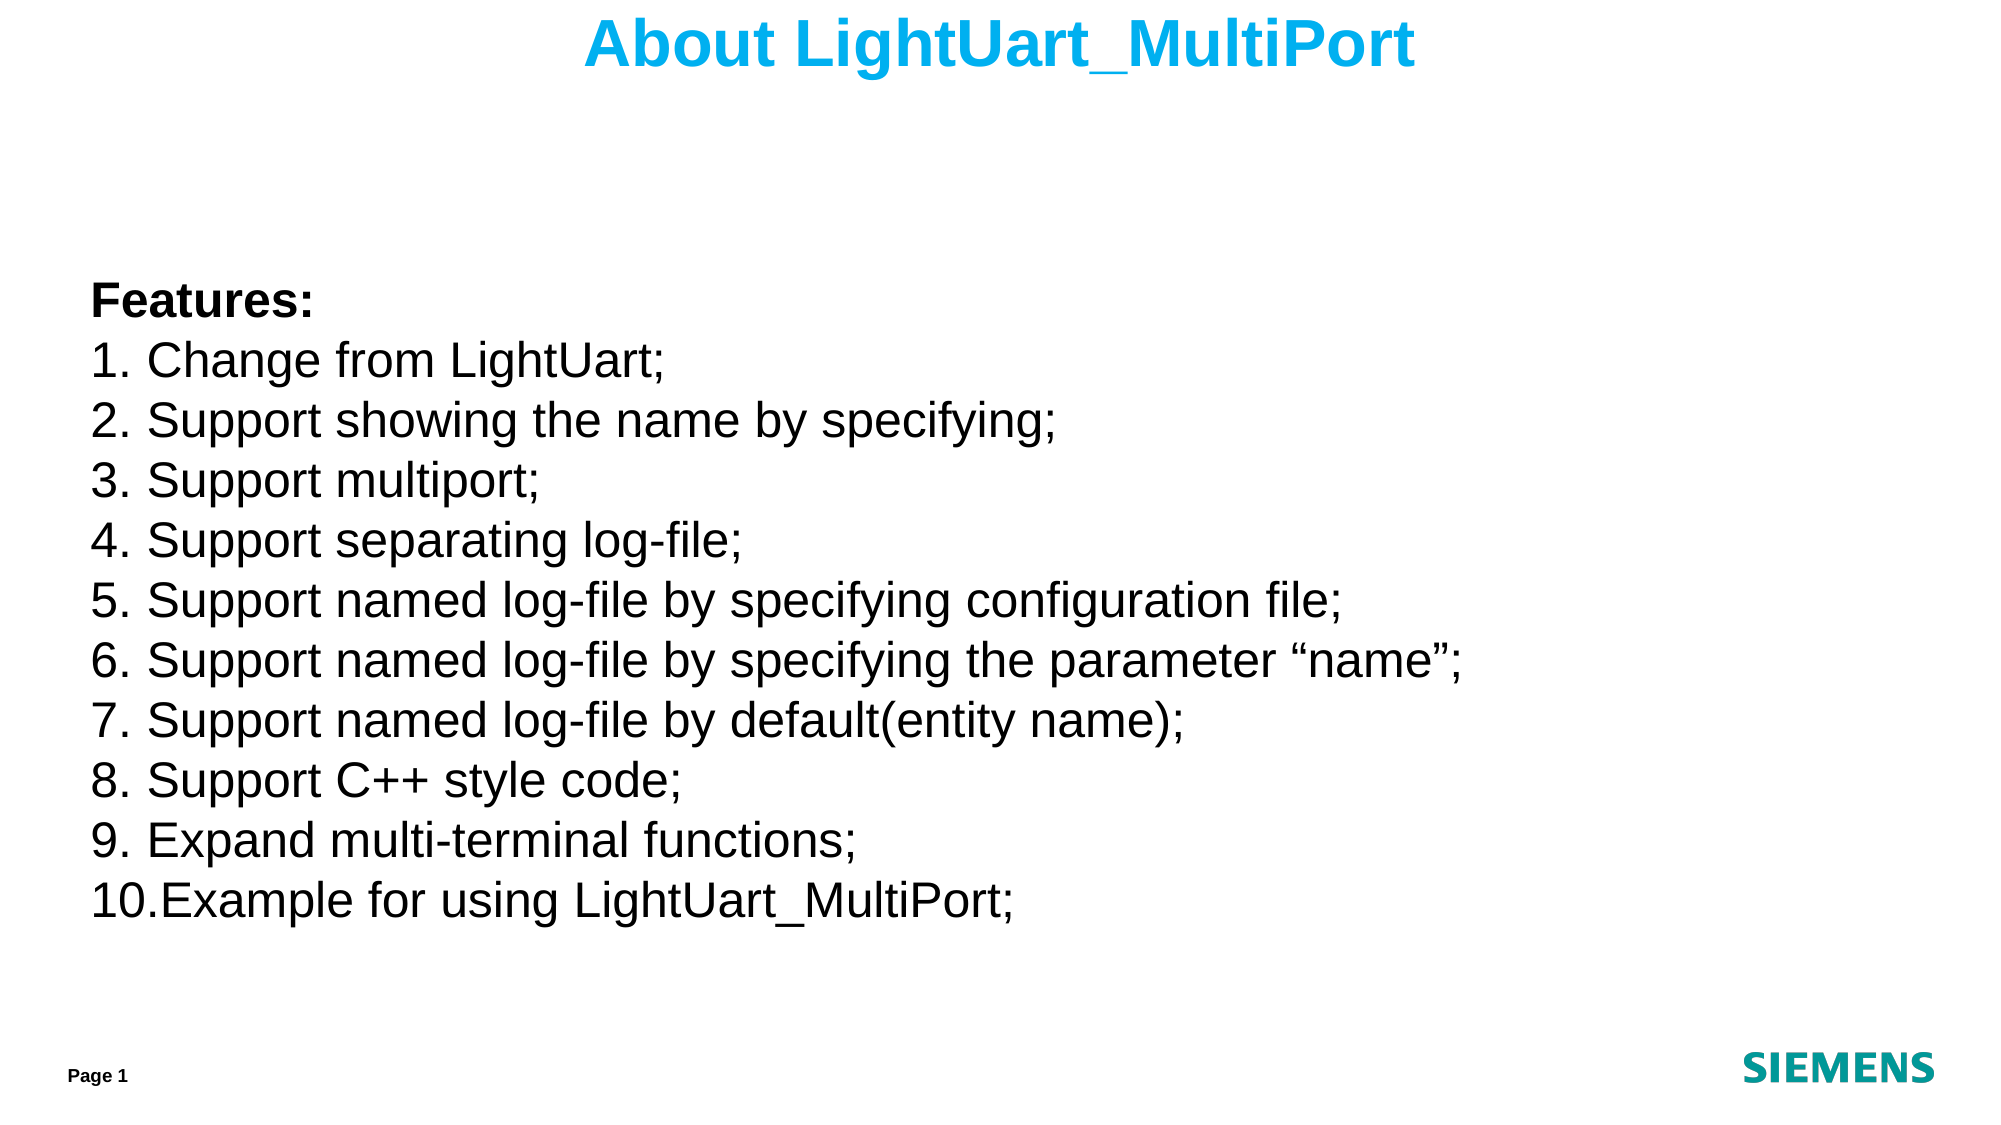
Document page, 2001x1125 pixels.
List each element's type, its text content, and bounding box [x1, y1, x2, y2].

picture [1744, 1052, 1934, 1083]
slide_number Page 1 [67, 1035, 174, 1125]
text_box Features: Change from LightUart; Support showing the name by specifying; Support multiport; Support separating log-file; Support named log-file by specifying configuration file; Support named log-file by specifying the parameter “name”; Support named log-file by default(entity name); Support C++ style code; Expand multi-terminal functions; Example for using LightUart_MultiPort; [90, 267, 1526, 928]
text_box About LightUart_MultiPort [0, 0, 2000, 80]
